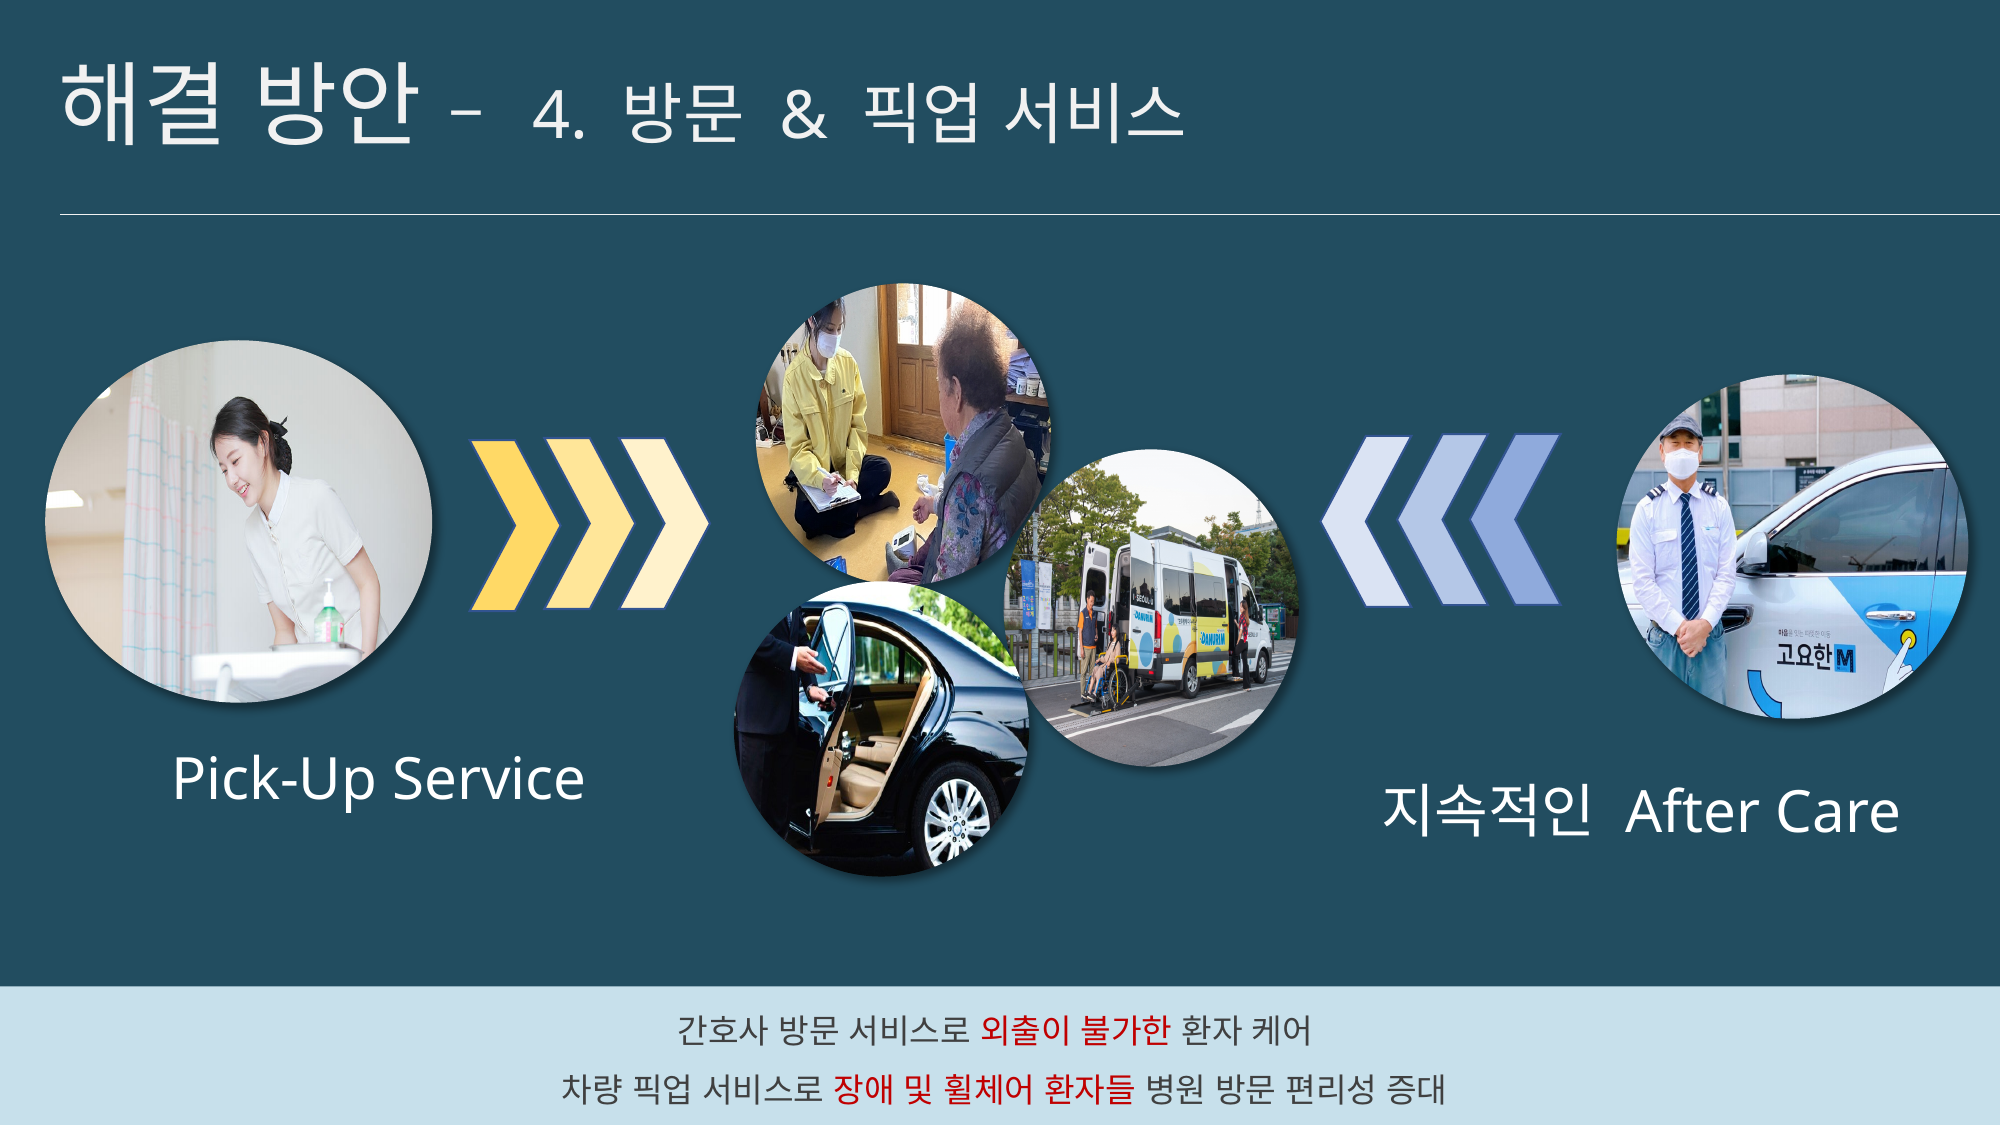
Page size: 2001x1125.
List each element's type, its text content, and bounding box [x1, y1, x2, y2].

text_box [1395, 433, 1490, 607]
text_box Pick-Up Service [93, 733, 665, 819]
title 해결 방안 – 4. 방문 & 픽업 서비스 [0, 0, 2000, 218]
text_box [617, 436, 712, 611]
text_box [1468, 432, 1563, 606]
text_box 간호사 방문 서비스로 외출이 불가한 환자 케어 차량 픽업 서비스로 장애 및 휠체어 환자들 병원 방문 편리성 증대 [0, 986, 2000, 1125]
text_box [542, 436, 637, 611]
picture [45, 340, 433, 703]
picture [1616, 374, 1969, 719]
text_box 지속적인 After Care [1328, 766, 1954, 852]
picture [733, 283, 1299, 877]
text_box [1319, 434, 1414, 608]
text_box [467, 439, 562, 613]
